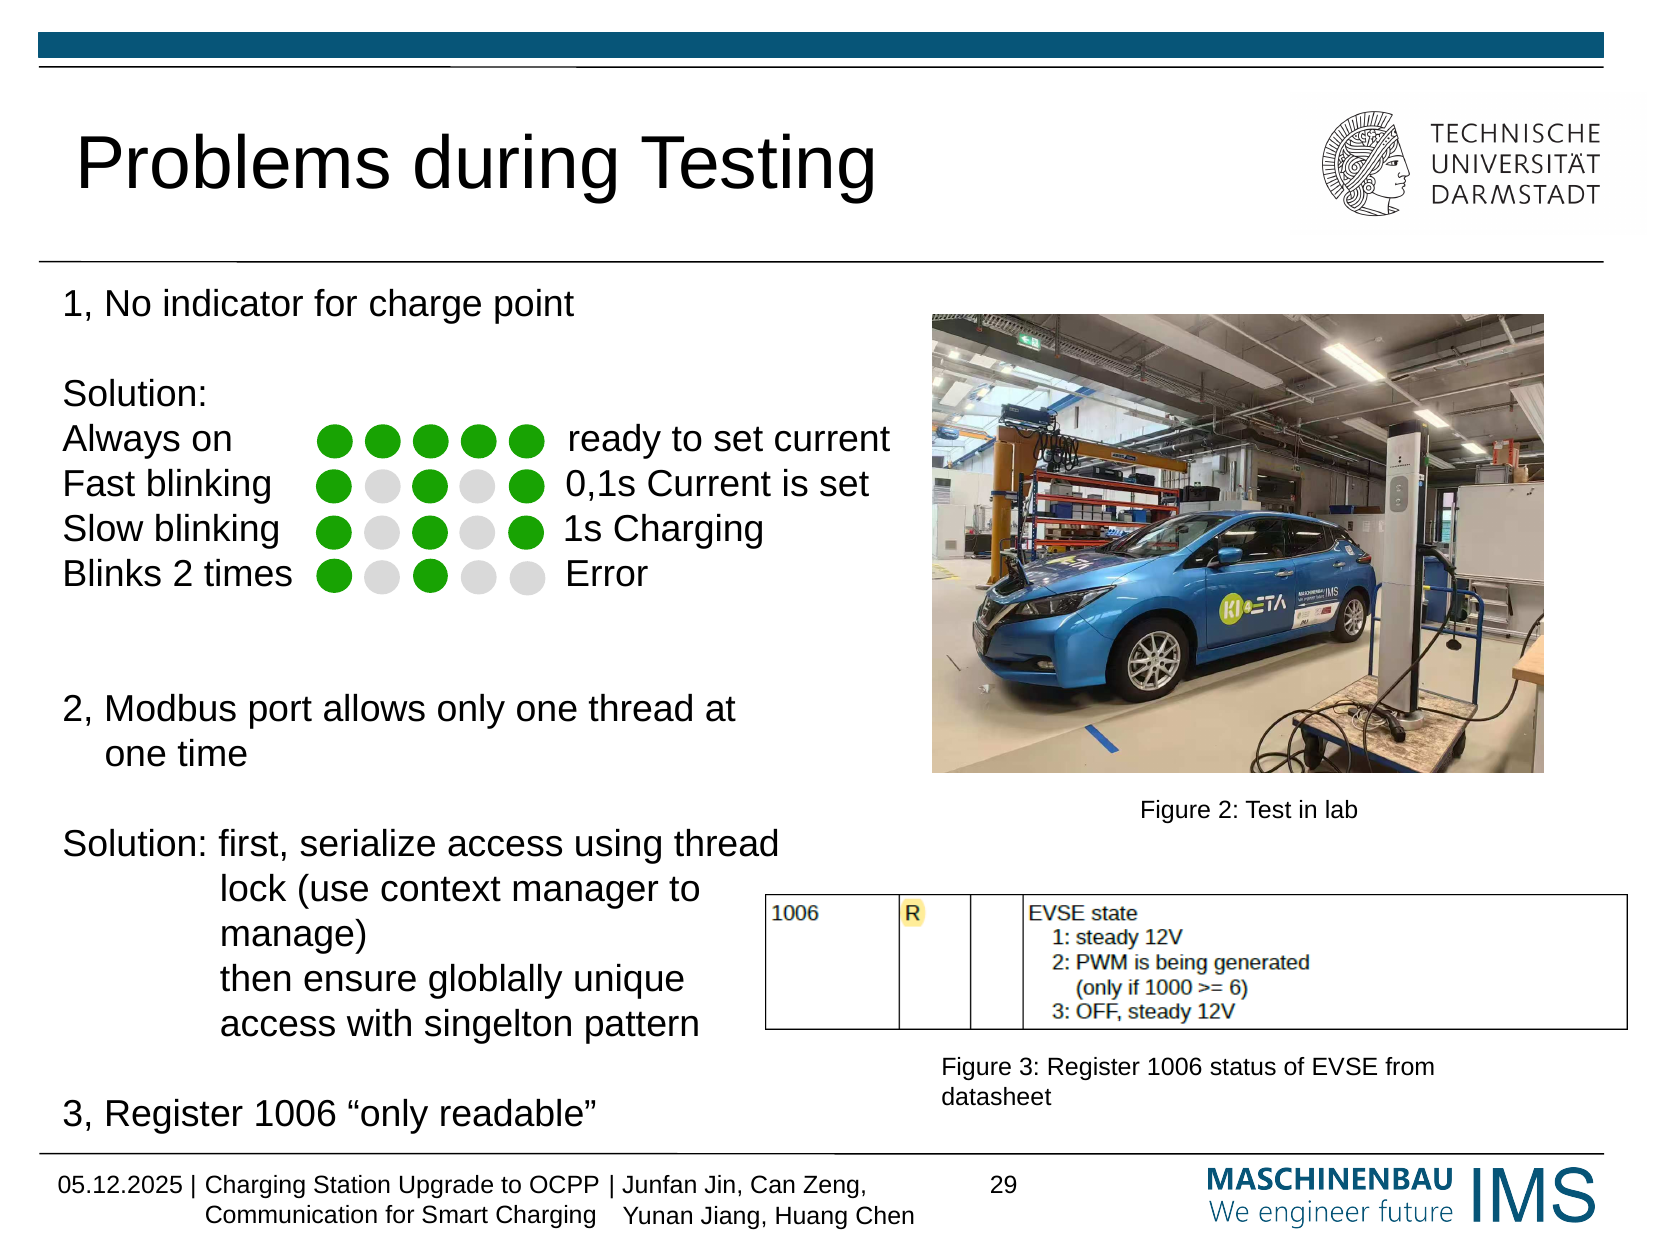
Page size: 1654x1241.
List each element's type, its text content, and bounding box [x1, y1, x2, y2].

text_box [316, 423, 354, 460]
text_box [412, 558, 449, 594]
text_box [315, 558, 353, 594]
text_box [315, 514, 353, 551]
picture [1439, 1167, 1447, 1185]
text_box [411, 468, 449, 505]
text_box [458, 468, 496, 505]
text_box [411, 514, 449, 551]
picture [1286, 88, 1651, 239]
text_box [412, 423, 450, 460]
picture [1562, 1167, 1595, 1201]
text_box 1, No indicator for charge point Solution: Always on ready to set current Fast blinking 0,1s Current is set Slow blinking 1s Charging Blinks 2 times Error 2, Modbus port allows only one thread at one time Solution: first, serialize access using thread lock (use context manager to manage) then ensure globlally unique access with singelton pattern 3, Register 1006 “only readable” [47, 271, 927, 1187]
text_box [364, 468, 402, 505]
picture [1208, 1167, 1595, 1230]
text_box Figure 3: Register 1006 status of EVSE from datasheet [926, 1042, 1466, 1118]
text_box [507, 514, 545, 551]
title Problems during Testing [74, 90, 1275, 240]
picture [1375, 1167, 1383, 1179]
text_box [315, 468, 353, 505]
text_box [508, 468, 546, 505]
picture [1335, 1167, 1343, 1180]
text_box [460, 423, 498, 460]
picture [1216, 1167, 1225, 1181]
text_box [458, 514, 496, 551]
text_box [508, 423, 546, 460]
text_box [509, 560, 546, 596]
text_box [364, 423, 402, 460]
picture [932, 314, 1544, 773]
text_box [363, 559, 401, 595]
picture [765, 894, 1628, 1030]
picture [1301, 1167, 1309, 1176]
text_box [363, 514, 401, 551]
text_box Figure 2: Test in lab [1046, 786, 1453, 831]
text_box [460, 559, 498, 595]
